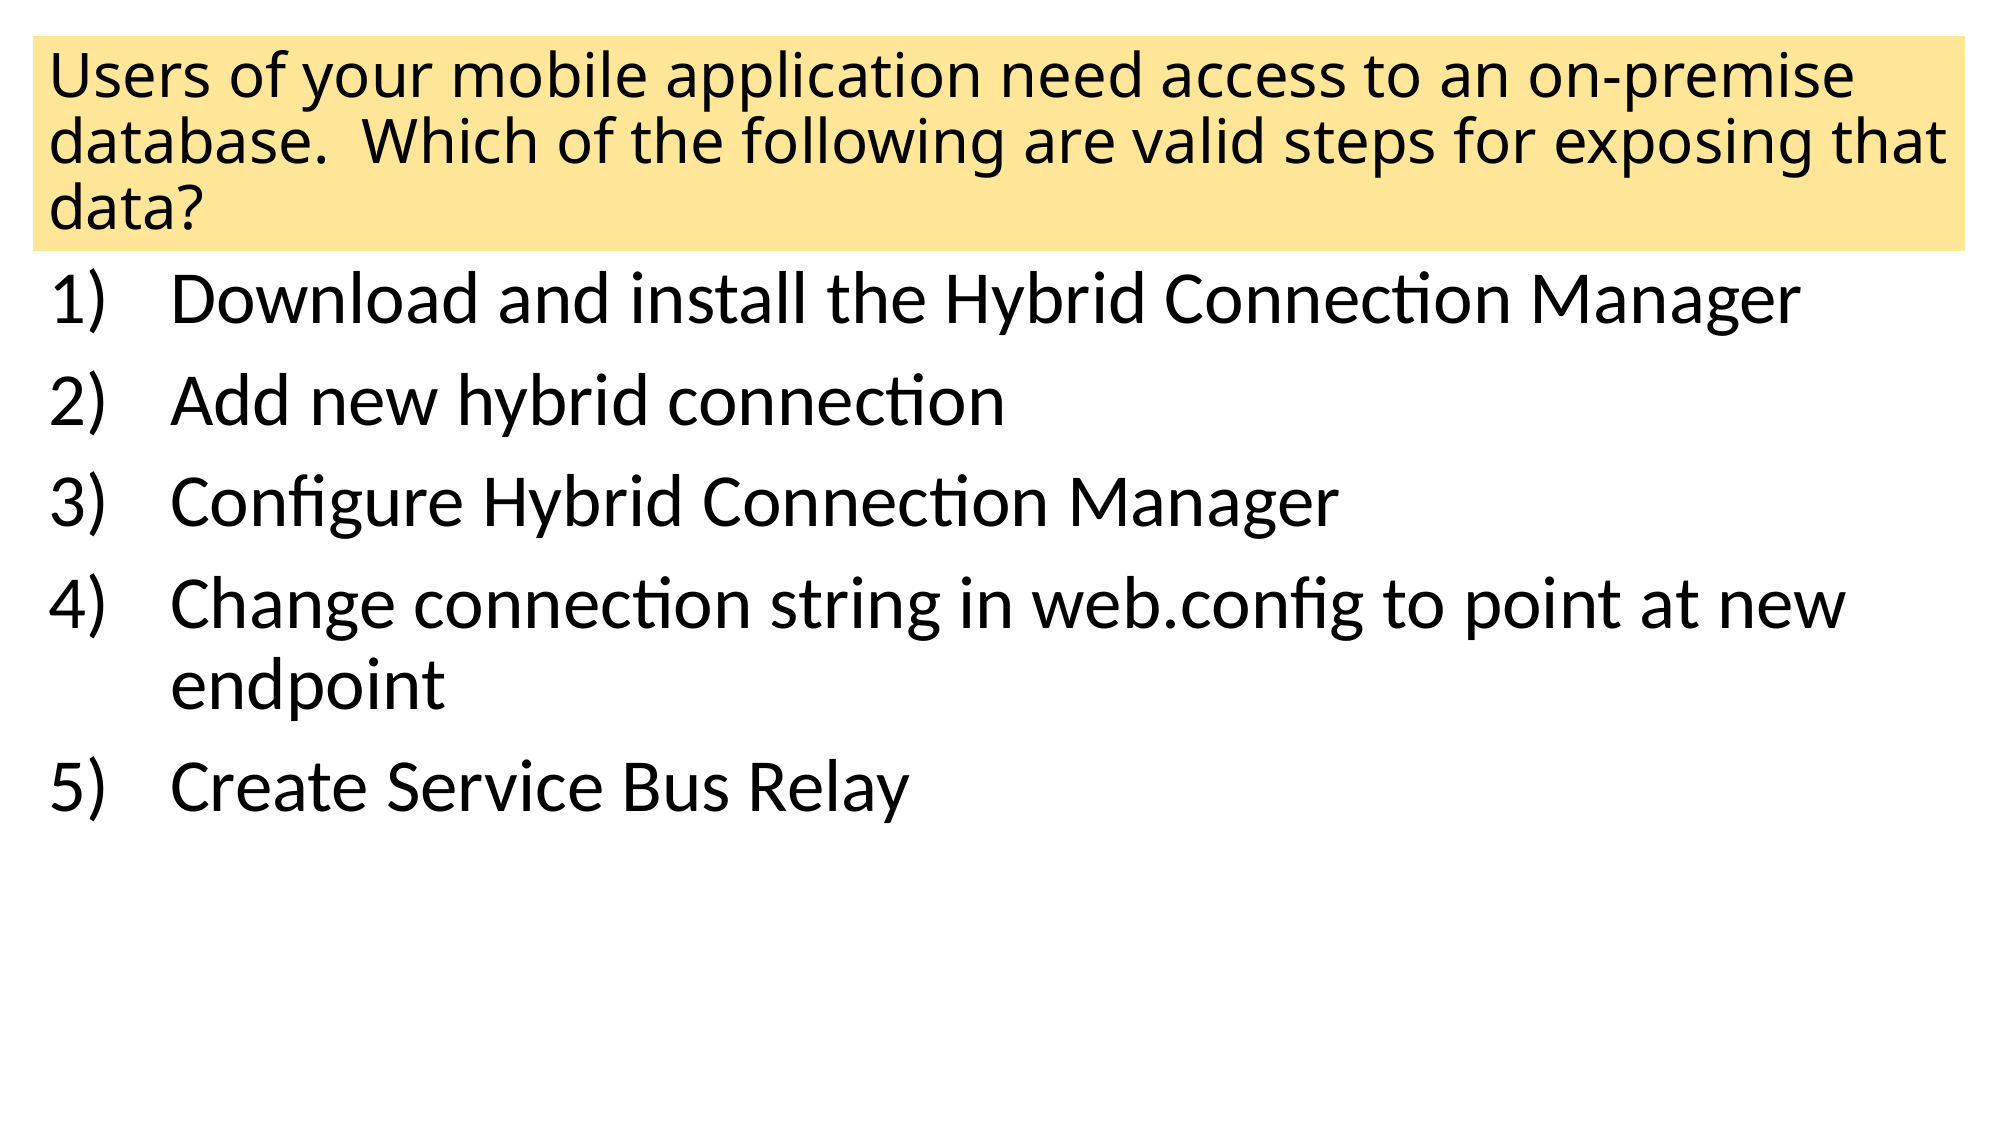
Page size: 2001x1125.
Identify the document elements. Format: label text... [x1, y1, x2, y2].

list Download and install the Hybrid Connection Manager Add new hybrid connection Configure Hybrid Connection Manager Change connection string in web.config to point at new endpoint Create Service Bus Relay [33, 250, 1966, 1092]
title Users of your mobile application need access to an on-premise database. Which of the following are valid steps for exposing that data? [33, 36, 1966, 250]
